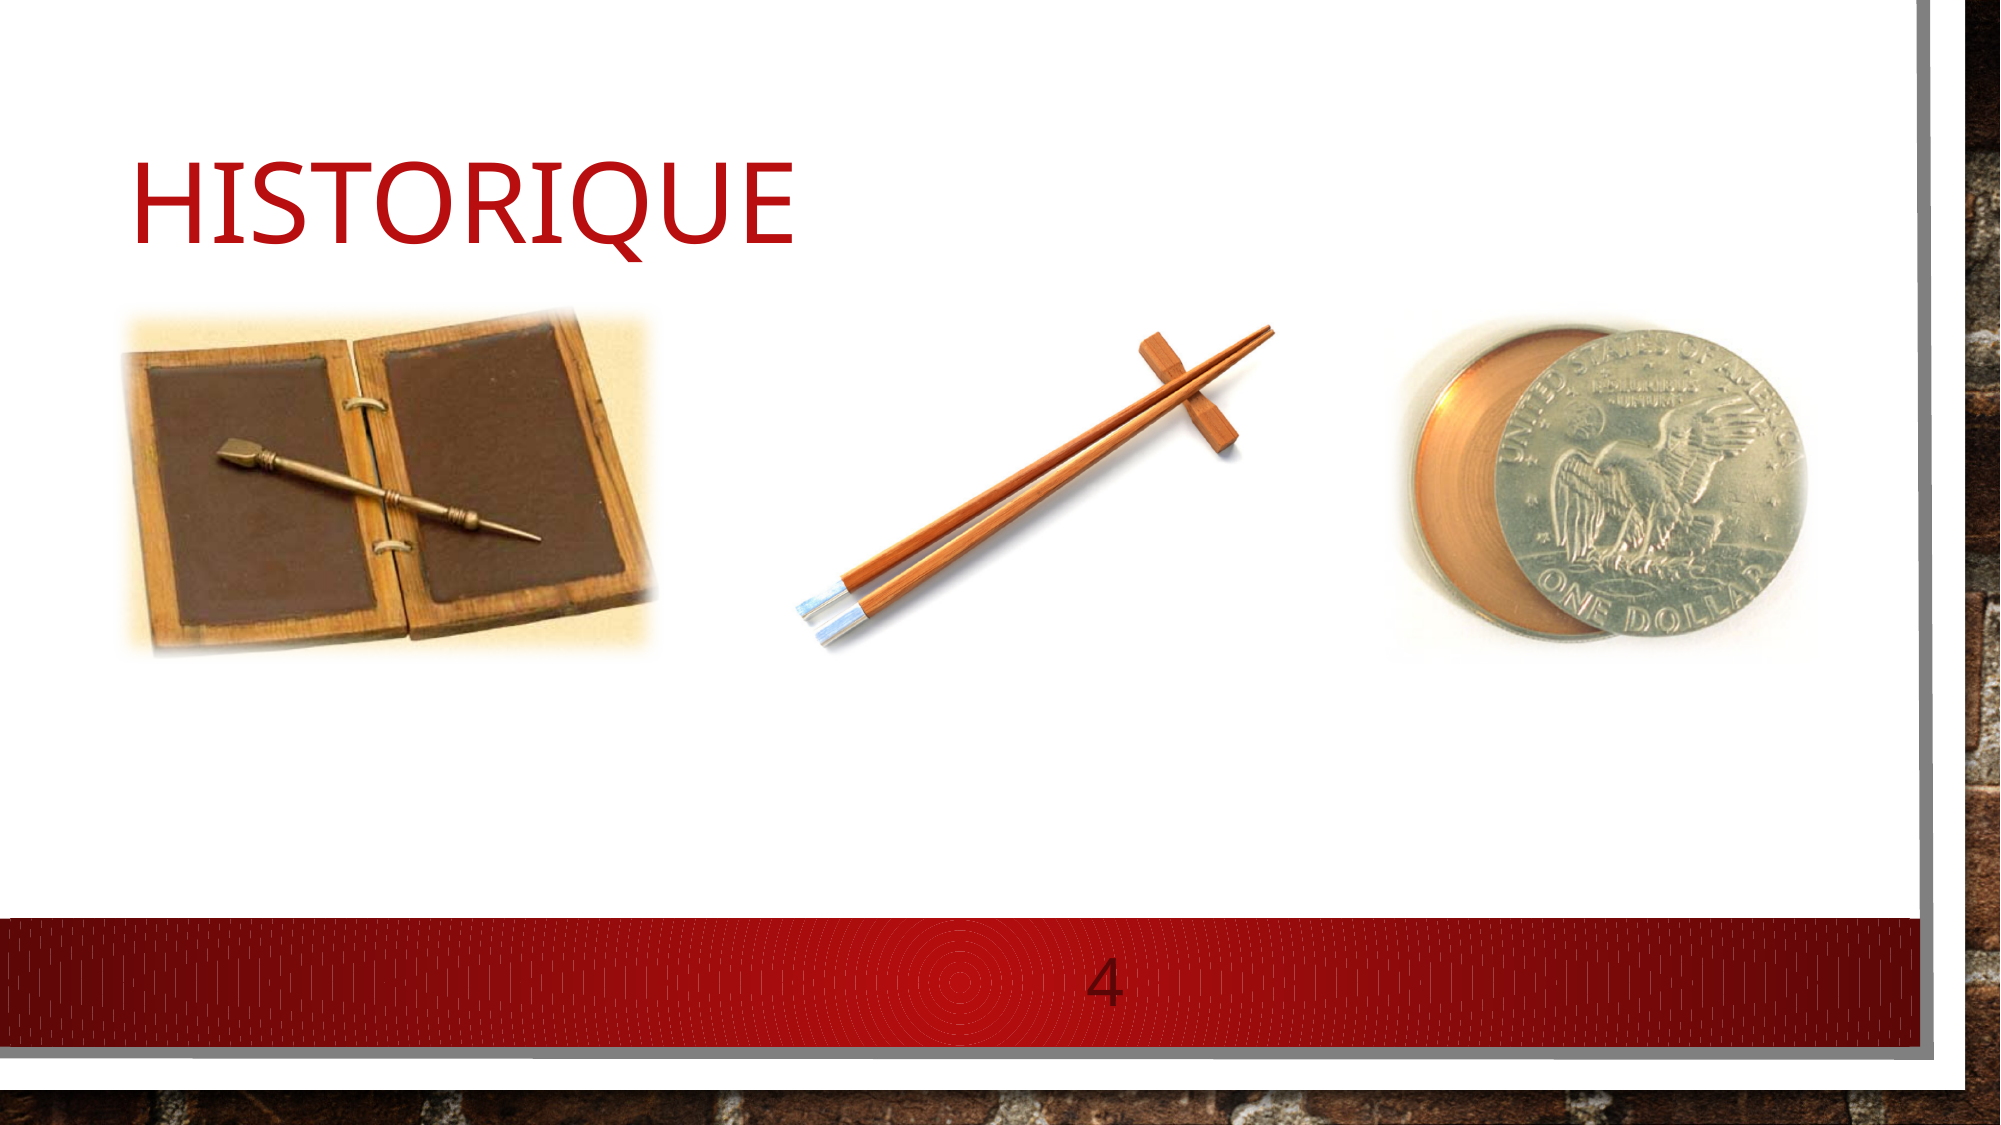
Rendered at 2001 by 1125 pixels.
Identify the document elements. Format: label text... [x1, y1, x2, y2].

picture [1383, 300, 1819, 666]
picture [757, 300, 1305, 666]
picture [112, 301, 666, 666]
slide_number 4 [1031, 944, 1181, 1027]
title Historique [112, 112, 1818, 302]
picture [0, 0, 2000, 1125]
